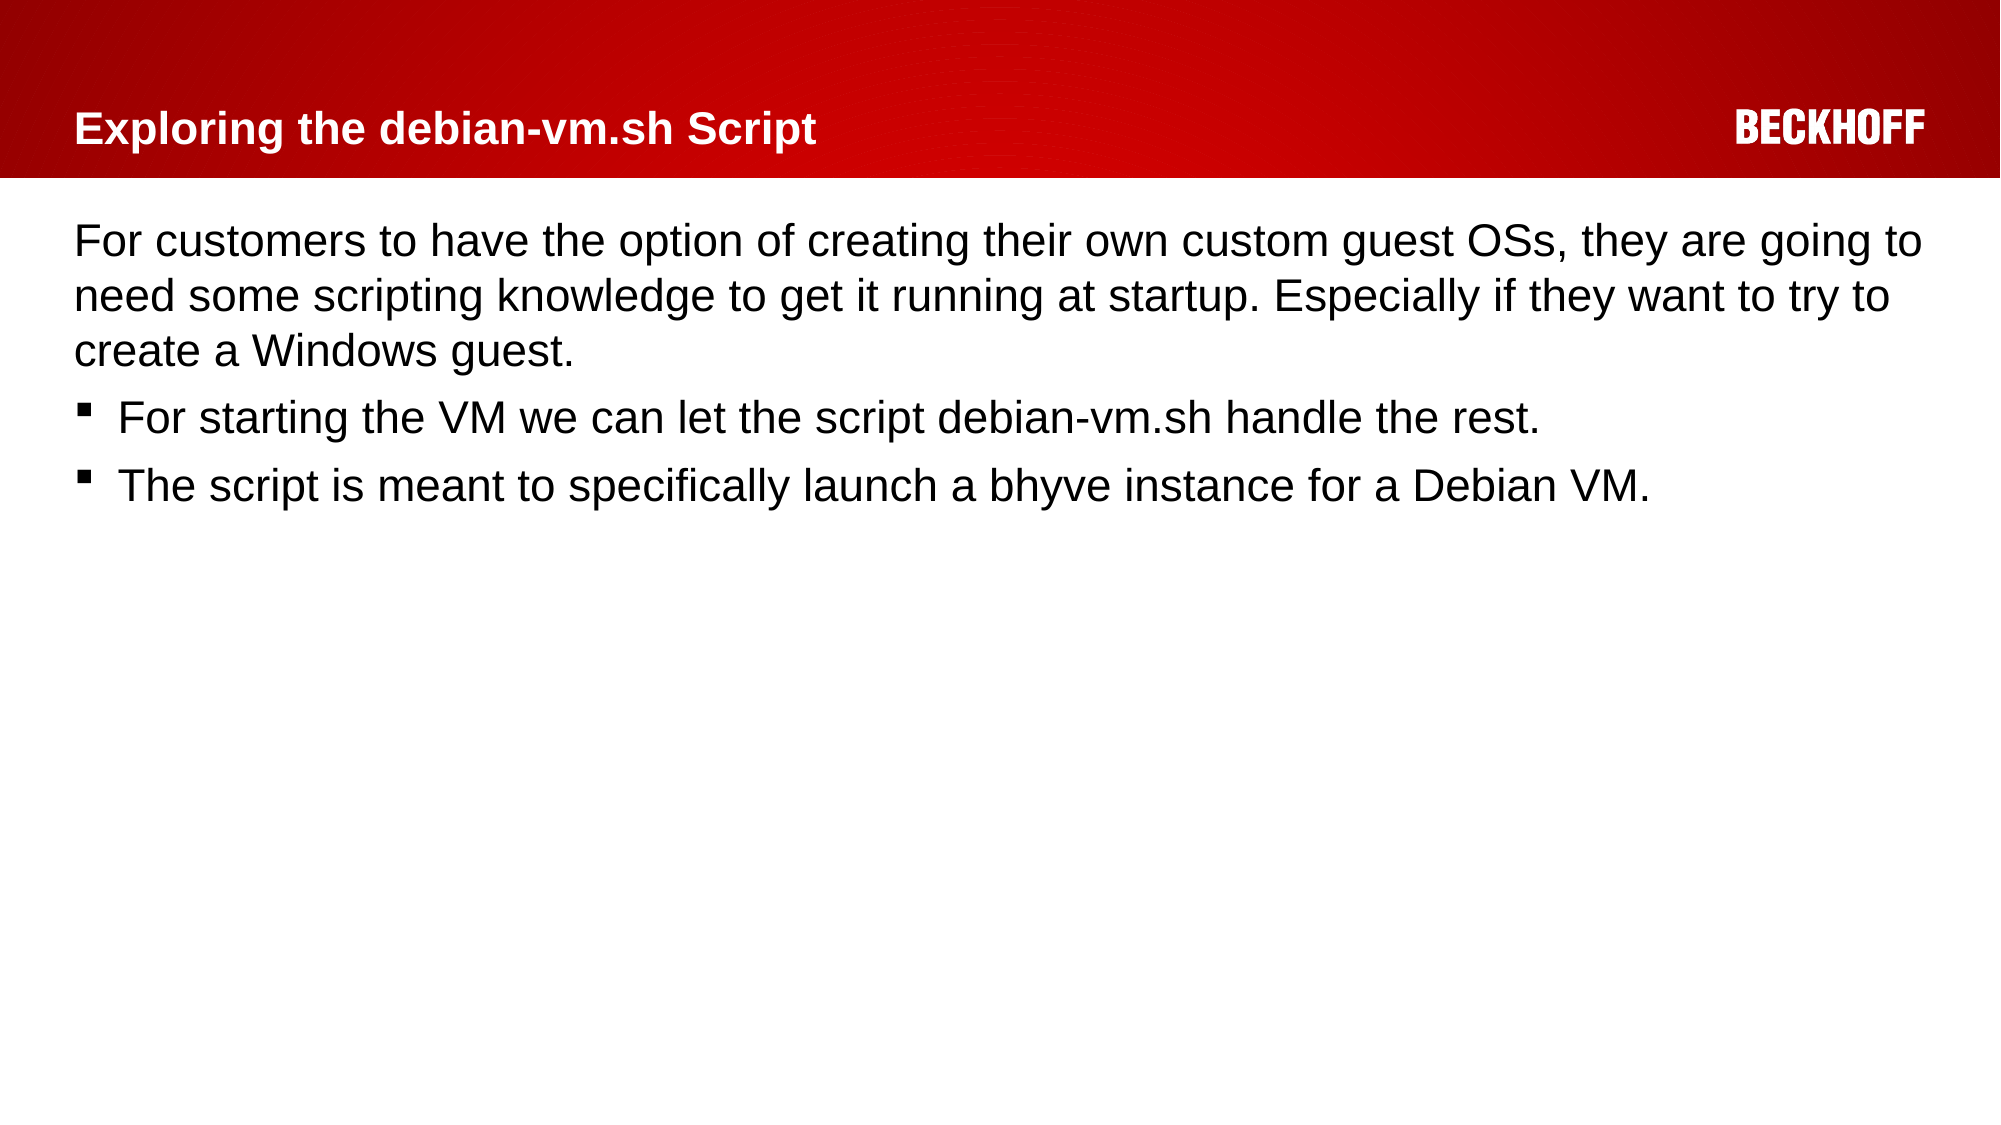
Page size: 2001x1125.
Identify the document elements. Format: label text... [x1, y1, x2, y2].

picture [1727, 98, 1934, 155]
list For customers to have the option of creating their own custom guest OSs, they are going to need some scripting knowledge to get it running at startup. Especially if they want to try to create a Windows guest. For starting the VM we can let the script debian-vm.sh handle the rest. The script is meant to specifically launch a bhyve instance for a Debian VM. [0, 178, 1963, 1054]
title Exploring the debian-vm.sh Script [0, 73, 1663, 178]
